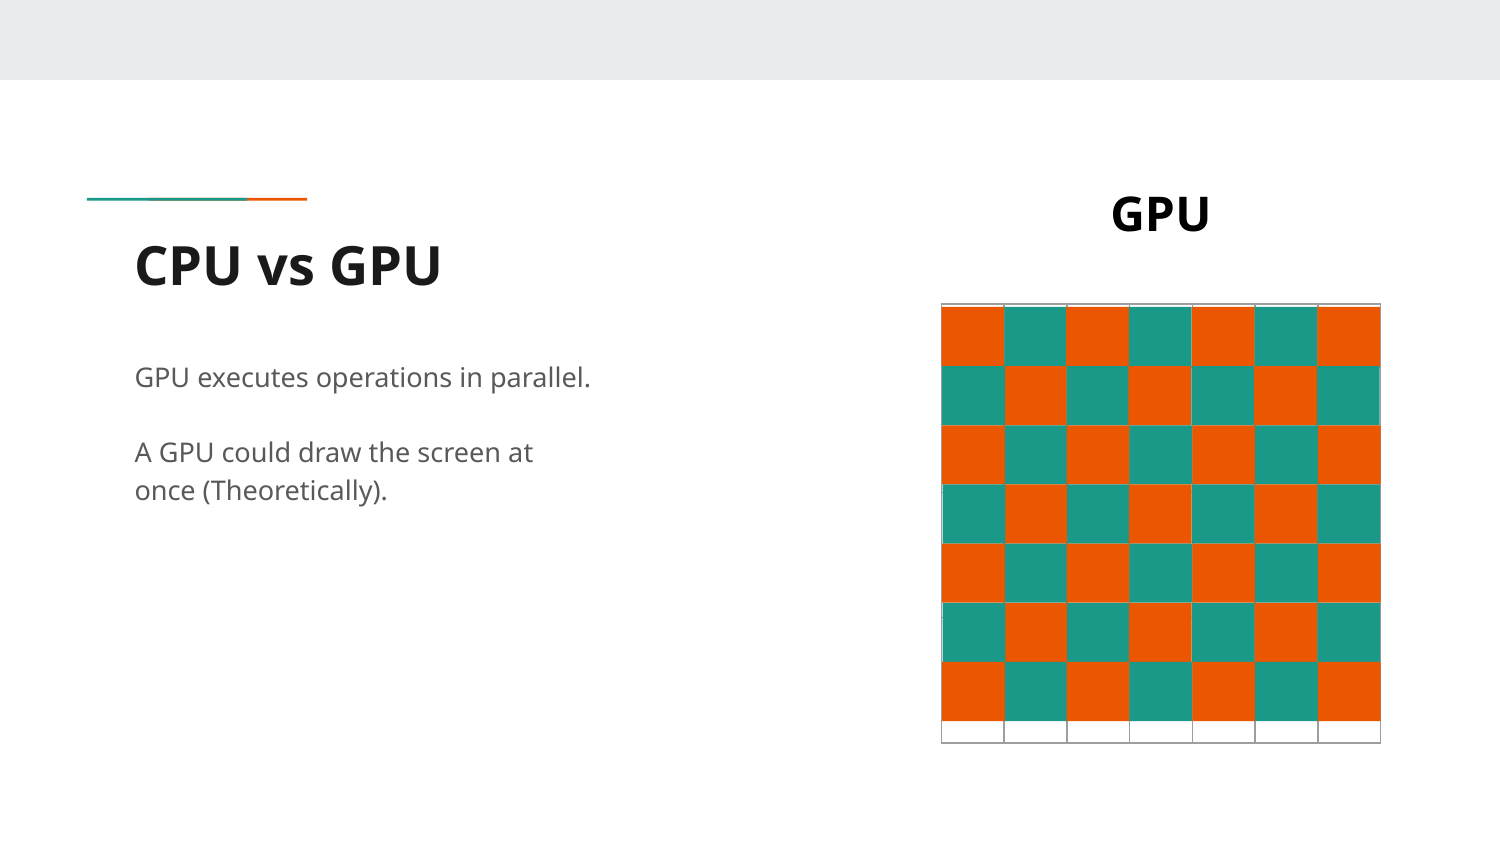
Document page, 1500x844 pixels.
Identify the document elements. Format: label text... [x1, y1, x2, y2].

text_box [1254, 366, 1316, 425]
text_box [1191, 602, 1254, 661]
text_box [1317, 602, 1381, 661]
table_cell [942, 722, 1003, 742]
text_box [1192, 543, 1255, 602]
text_box [942, 425, 1004, 484]
list GPU executes operations in parallel. A GPU could draw the screen at once (Theoretically). [119, 341, 616, 712]
text_box [1254, 602, 1317, 661]
text_box [1128, 602, 1191, 661]
text_box [1191, 366, 1254, 425]
text_box [1254, 484, 1317, 543]
text_box [1128, 306, 1191, 366]
text_box [1317, 661, 1381, 722]
text_box [1129, 543, 1192, 602]
text_box [1317, 425, 1381, 484]
text_box [1004, 661, 1066, 722]
text_box [1066, 306, 1128, 366]
text_box GPU [1056, 168, 1267, 251]
text_box [1317, 543, 1381, 602]
text_box [1004, 306, 1066, 366]
text_box [1066, 366, 1128, 425]
text_box [1191, 306, 1254, 366]
text_box [1066, 543, 1129, 602]
table_cell [1005, 722, 1066, 742]
table_cell [1130, 722, 1192, 742]
text_box [1128, 366, 1191, 425]
table_cell [1319, 722, 1380, 742]
text_box [1066, 425, 1129, 484]
text_box [1255, 543, 1317, 602]
text_box [1067, 484, 1128, 543]
text_box [1191, 484, 1254, 543]
text_box [1066, 661, 1129, 722]
text_box [942, 602, 1006, 661]
text_box [942, 366, 1005, 425]
text_box [1005, 366, 1066, 425]
text_box [1255, 661, 1317, 722]
text_box [1255, 425, 1317, 484]
text_box [1128, 484, 1191, 543]
table_cell [1256, 722, 1317, 742]
text_box [941, 306, 1004, 367]
text_box [1192, 661, 1255, 722]
text_box [1004, 425, 1066, 484]
text_box [1006, 602, 1067, 661]
text_box [1192, 425, 1255, 484]
text_box [1317, 306, 1381, 367]
text_box [1129, 661, 1192, 722]
table_cell [1068, 722, 1129, 742]
table_cell [1193, 722, 1254, 742]
text_box [1004, 543, 1066, 602]
text_box [942, 661, 1004, 722]
text_box [1254, 306, 1317, 366]
text_box [1316, 366, 1380, 425]
text_box [942, 543, 1004, 602]
title CPU vs GPU [119, 216, 750, 305]
text_box [1006, 484, 1067, 543]
text_box [1317, 484, 1381, 543]
text_box [942, 484, 1006, 543]
text_box [1067, 602, 1128, 661]
text_box [1129, 425, 1192, 484]
